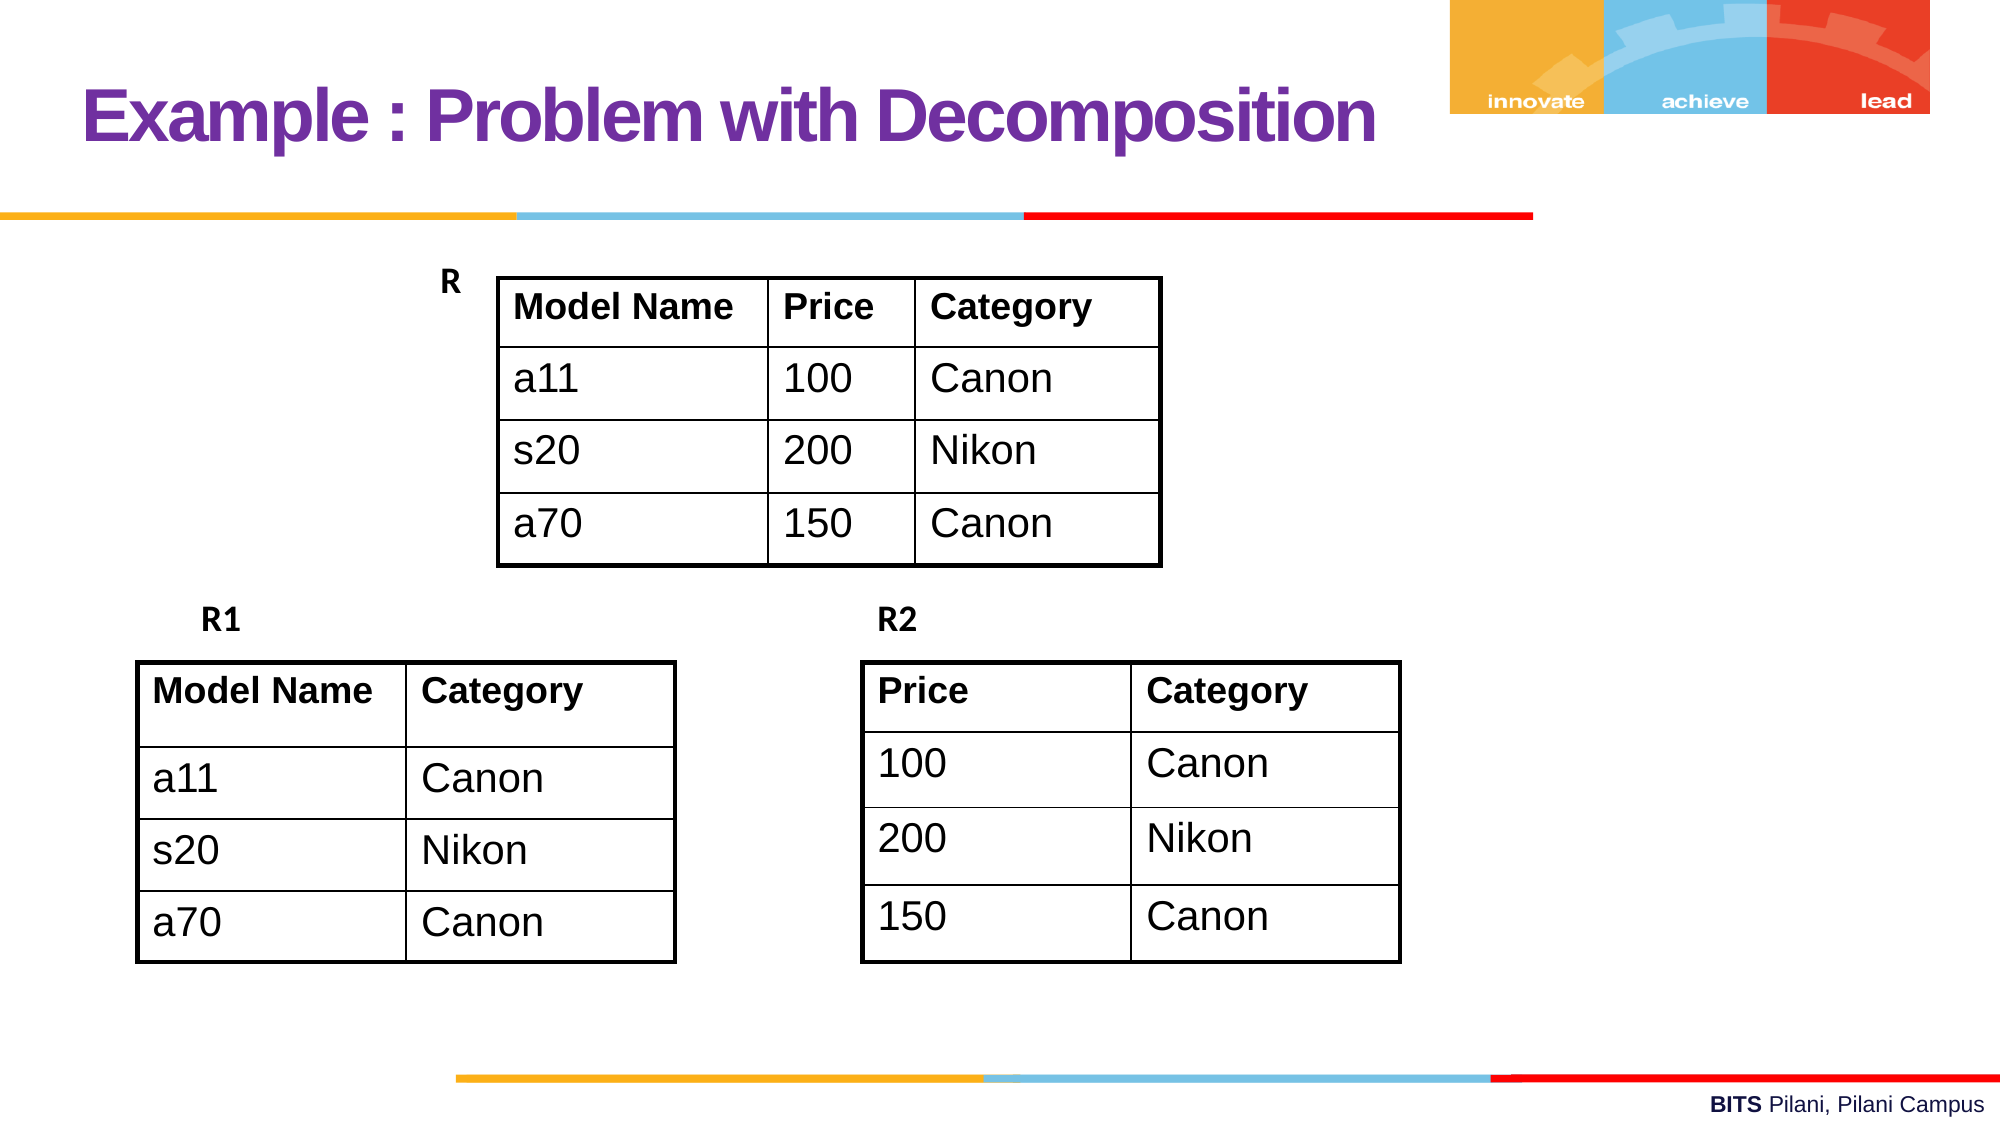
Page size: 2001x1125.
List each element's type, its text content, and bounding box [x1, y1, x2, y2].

picture [1449, 0, 1930, 114]
table_cell 200 [769, 421, 914, 492]
text_box R [425, 248, 480, 309]
table_cell 150 [769, 494, 914, 563]
table_header Model Name [140, 665, 405, 746]
table_cell 100 [769, 348, 914, 419]
table_cell s20 [140, 820, 405, 890]
list Example : Problem with Decomposition [66, 24, 1450, 213]
table_cell a70 [500, 494, 767, 563]
table_cell Canon [1132, 886, 1398, 960]
text_box R2 [862, 586, 950, 646]
table_cell Nikon [916, 421, 1158, 492]
table_header Category [1132, 665, 1398, 731]
table_cell Canon [916, 494, 1158, 563]
table_header Price [769, 280, 914, 346]
table_cell s20 [500, 421, 767, 492]
table_cell 100 [865, 733, 1130, 807]
table_header Category [916, 280, 1158, 346]
table_cell Canon [916, 348, 1158, 419]
table_cell a70 [140, 892, 405, 960]
table_cell 200 [865, 808, 1130, 884]
table_cell Canon [407, 892, 673, 960]
table_header Category [407, 665, 673, 746]
table_cell Canon [407, 748, 673, 818]
table_cell Nikon [1132, 808, 1398, 884]
table_header Price [865, 665, 1130, 731]
table_cell 150 [865, 886, 1130, 960]
table_cell Canon [1132, 733, 1398, 807]
text_box R1 [186, 586, 274, 646]
table_cell a11 [140, 748, 405, 818]
table_cell Nikon [407, 820, 673, 890]
table_header Model Name [500, 280, 767, 346]
table_cell a11 [500, 348, 767, 419]
